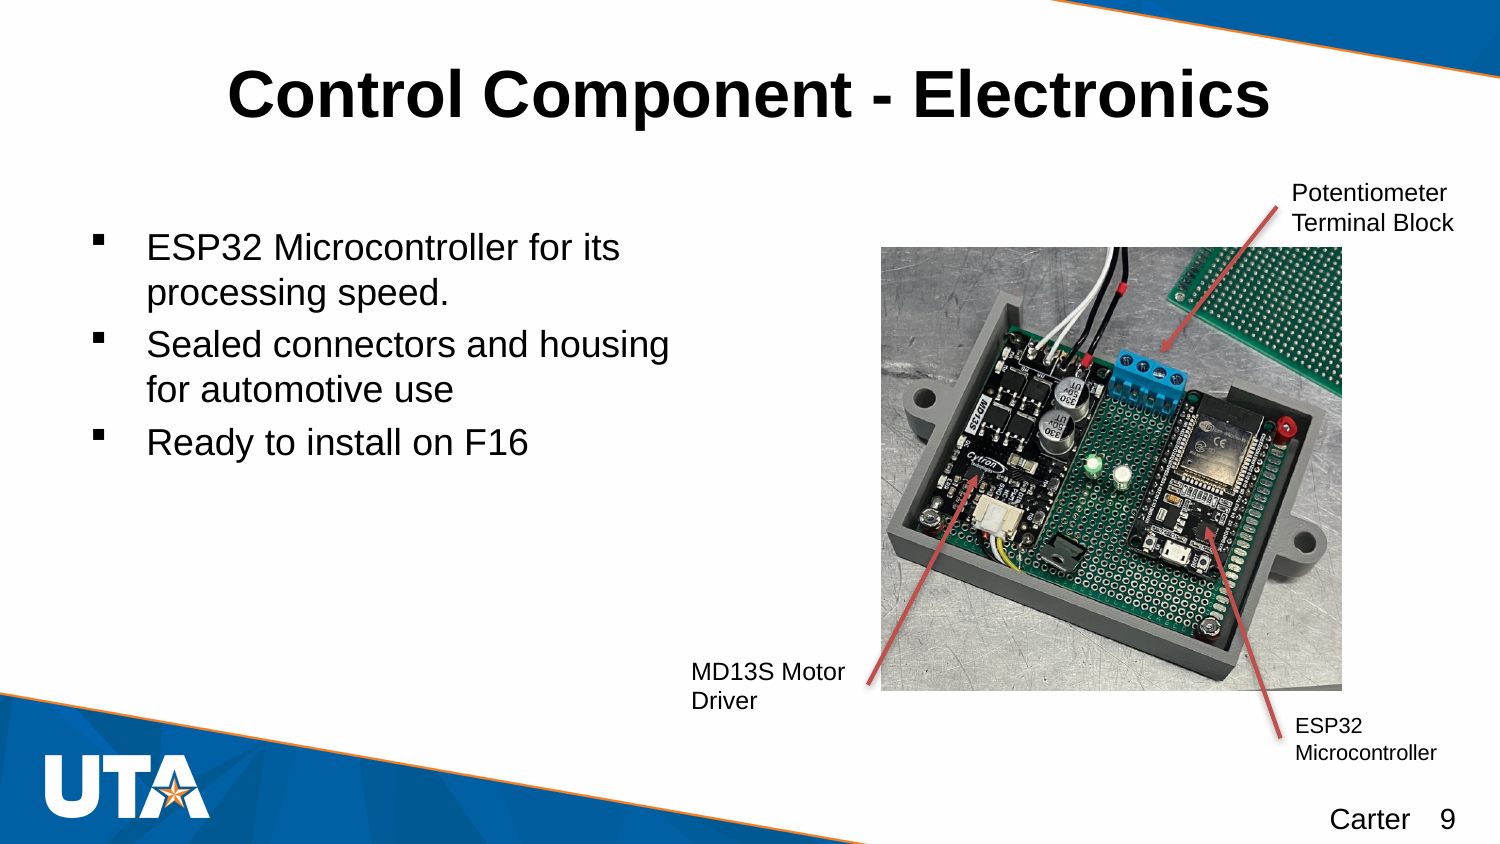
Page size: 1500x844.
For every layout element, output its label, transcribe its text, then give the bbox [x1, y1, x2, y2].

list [881, 246, 1342, 691]
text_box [867, 474, 978, 686]
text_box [1160, 206, 1278, 354]
text_box Carter 9 [1314, 793, 1500, 844]
text_box MD13S Motor Driver [676, 647, 868, 723]
text_box Potentiometer Terminal Block [1276, 169, 1486, 244]
title Control Component - Electronics [75, 20, 1425, 161]
picture [0, 0, 1500, 844]
list ESP32 Microcontroller for its processing speed. Sealed connectors and housing for automotive use Ready to install on F16 [75, 215, 738, 724]
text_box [1205, 525, 1281, 739]
text_box ESP32 Microcontroller [1280, 704, 1467, 772]
